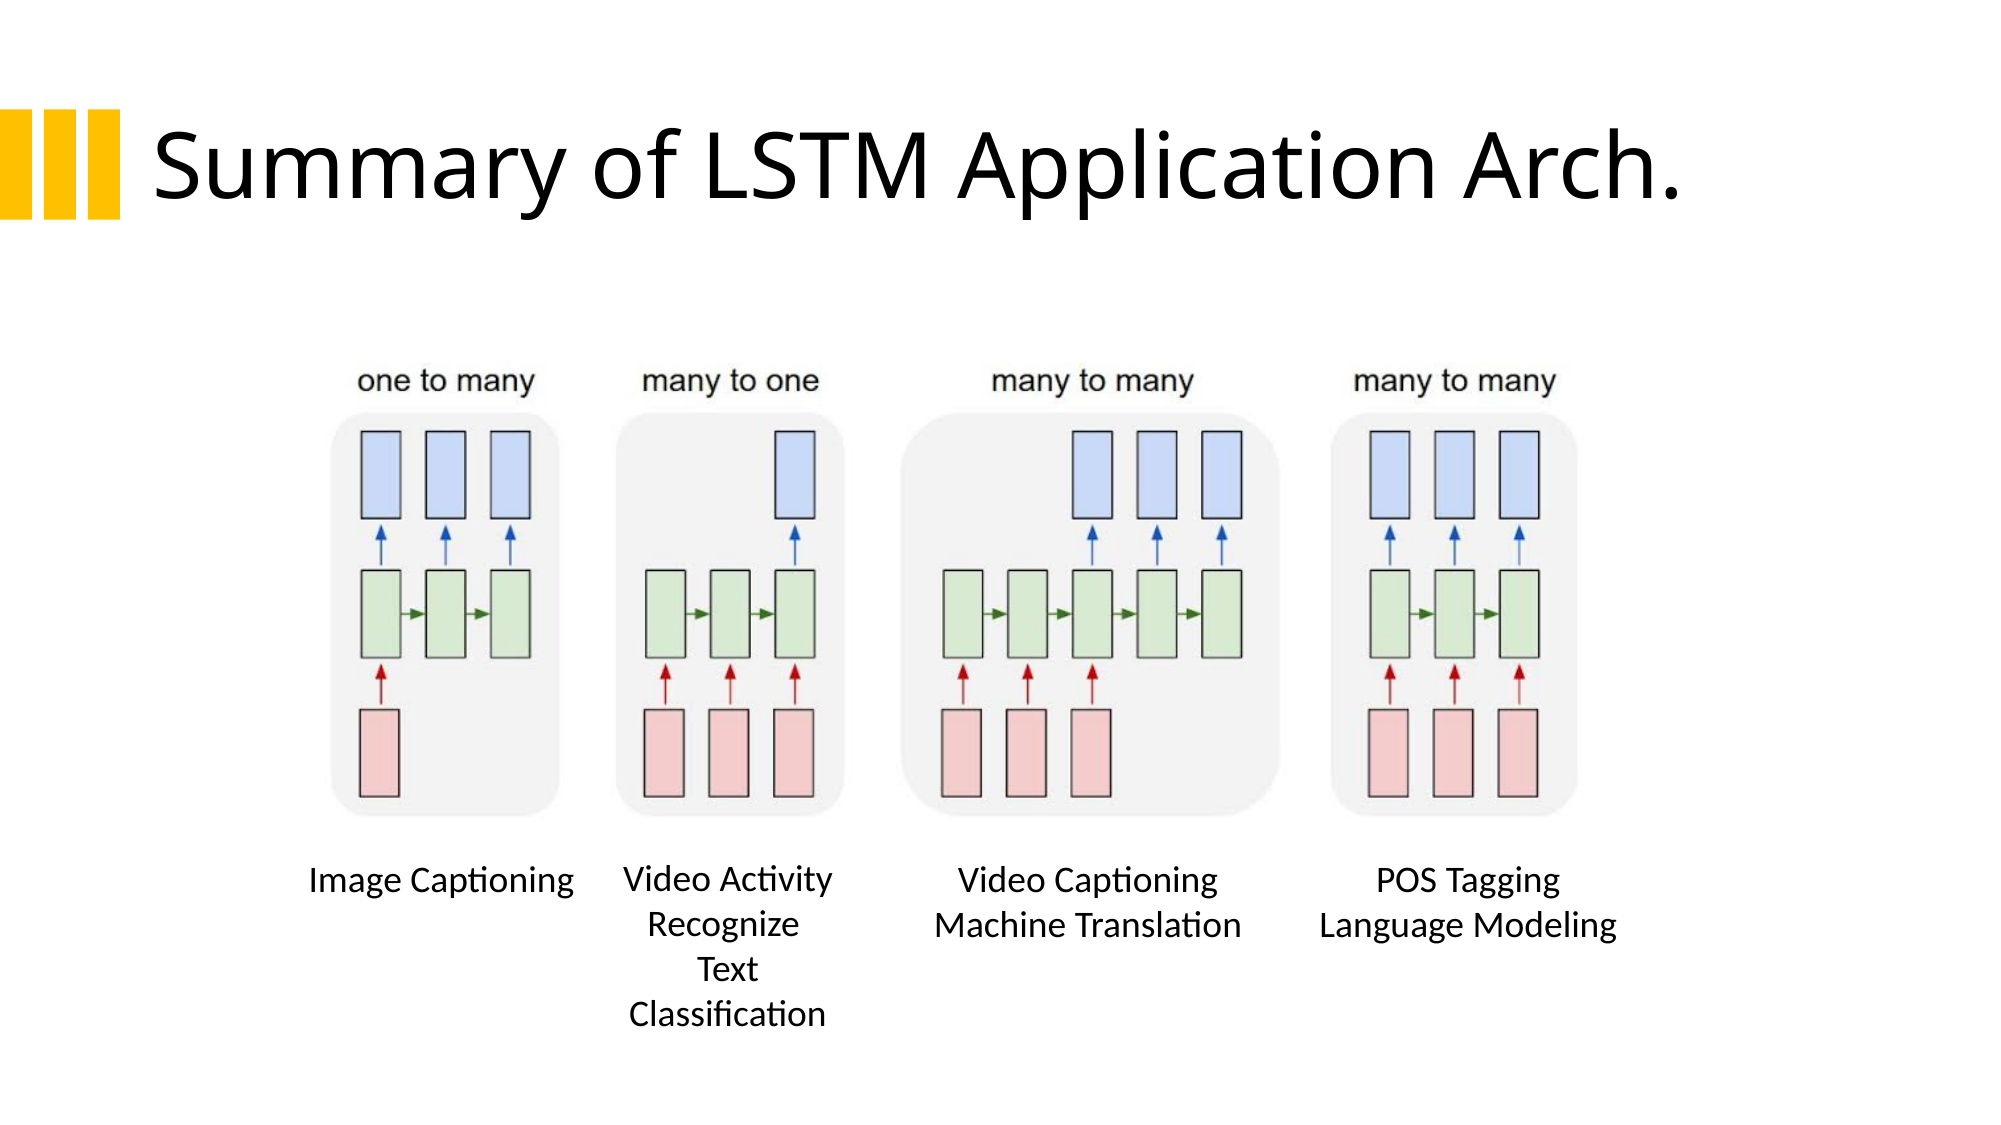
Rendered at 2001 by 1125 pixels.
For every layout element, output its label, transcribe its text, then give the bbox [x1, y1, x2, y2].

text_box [0, 109, 120, 220]
text_box Video Activity Recognize Text Classification [580, 846, 876, 1042]
title Summary of LSTM Application Arch. [137, 59, 1863, 278]
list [315, 362, 1591, 827]
text_box Video Captioning Machine Translation [919, 848, 1257, 953]
text_box POS Tagging Language Modeling [1304, 848, 1633, 953]
text_box Image Captioning [293, 848, 580, 908]
